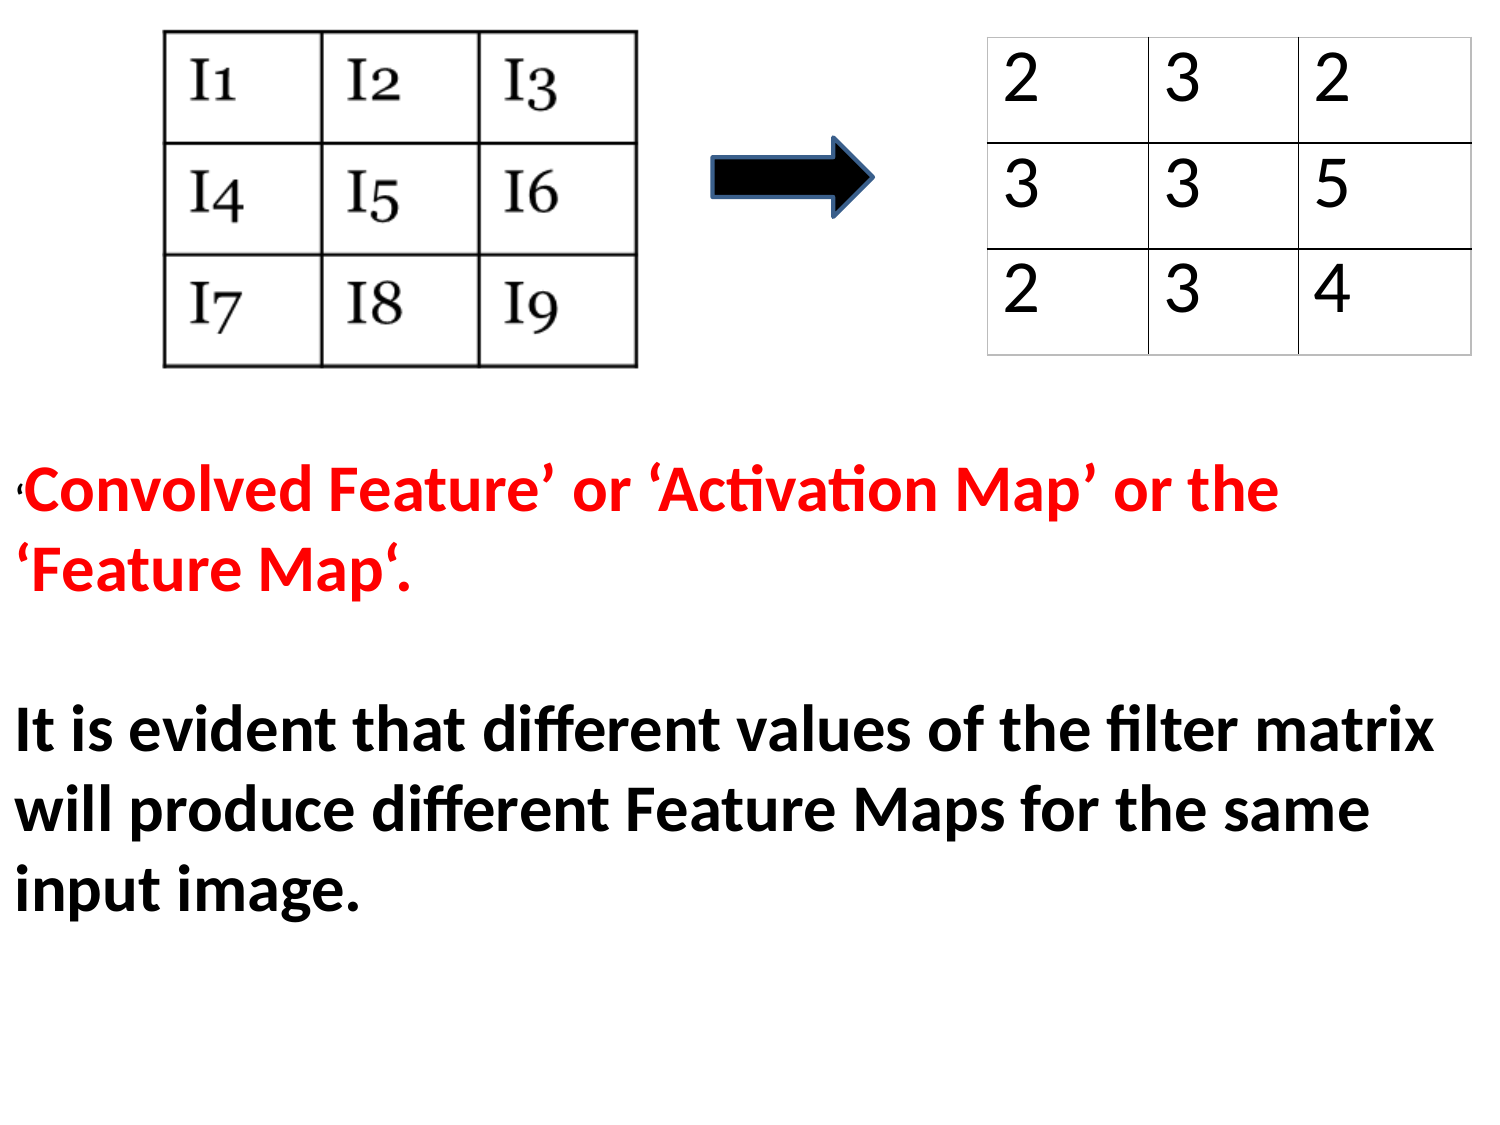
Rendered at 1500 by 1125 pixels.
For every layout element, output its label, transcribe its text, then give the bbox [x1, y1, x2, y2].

table_header 3 [1149, 38, 1298, 142]
table_cell 4 [1299, 250, 1470, 354]
table_cell 5 [1299, 144, 1470, 248]
text_box ‘Convolved Feature’ or ‘Activation Map’ or the ‘Feature Map‘. It is evident that different values of the filter matrix will produce different Feature Maps for the same input image. [0, 437, 1500, 1012]
table_cell 3 [1149, 250, 1298, 354]
table_header 2 [1299, 38, 1470, 142]
table_cell 3 [988, 144, 1148, 248]
table_cell 2 [988, 250, 1148, 354]
table_cell 3 [1149, 144, 1298, 248]
text_box [710, 135, 876, 219]
table_header 2 [988, 38, 1148, 142]
picture [162, 24, 640, 376]
